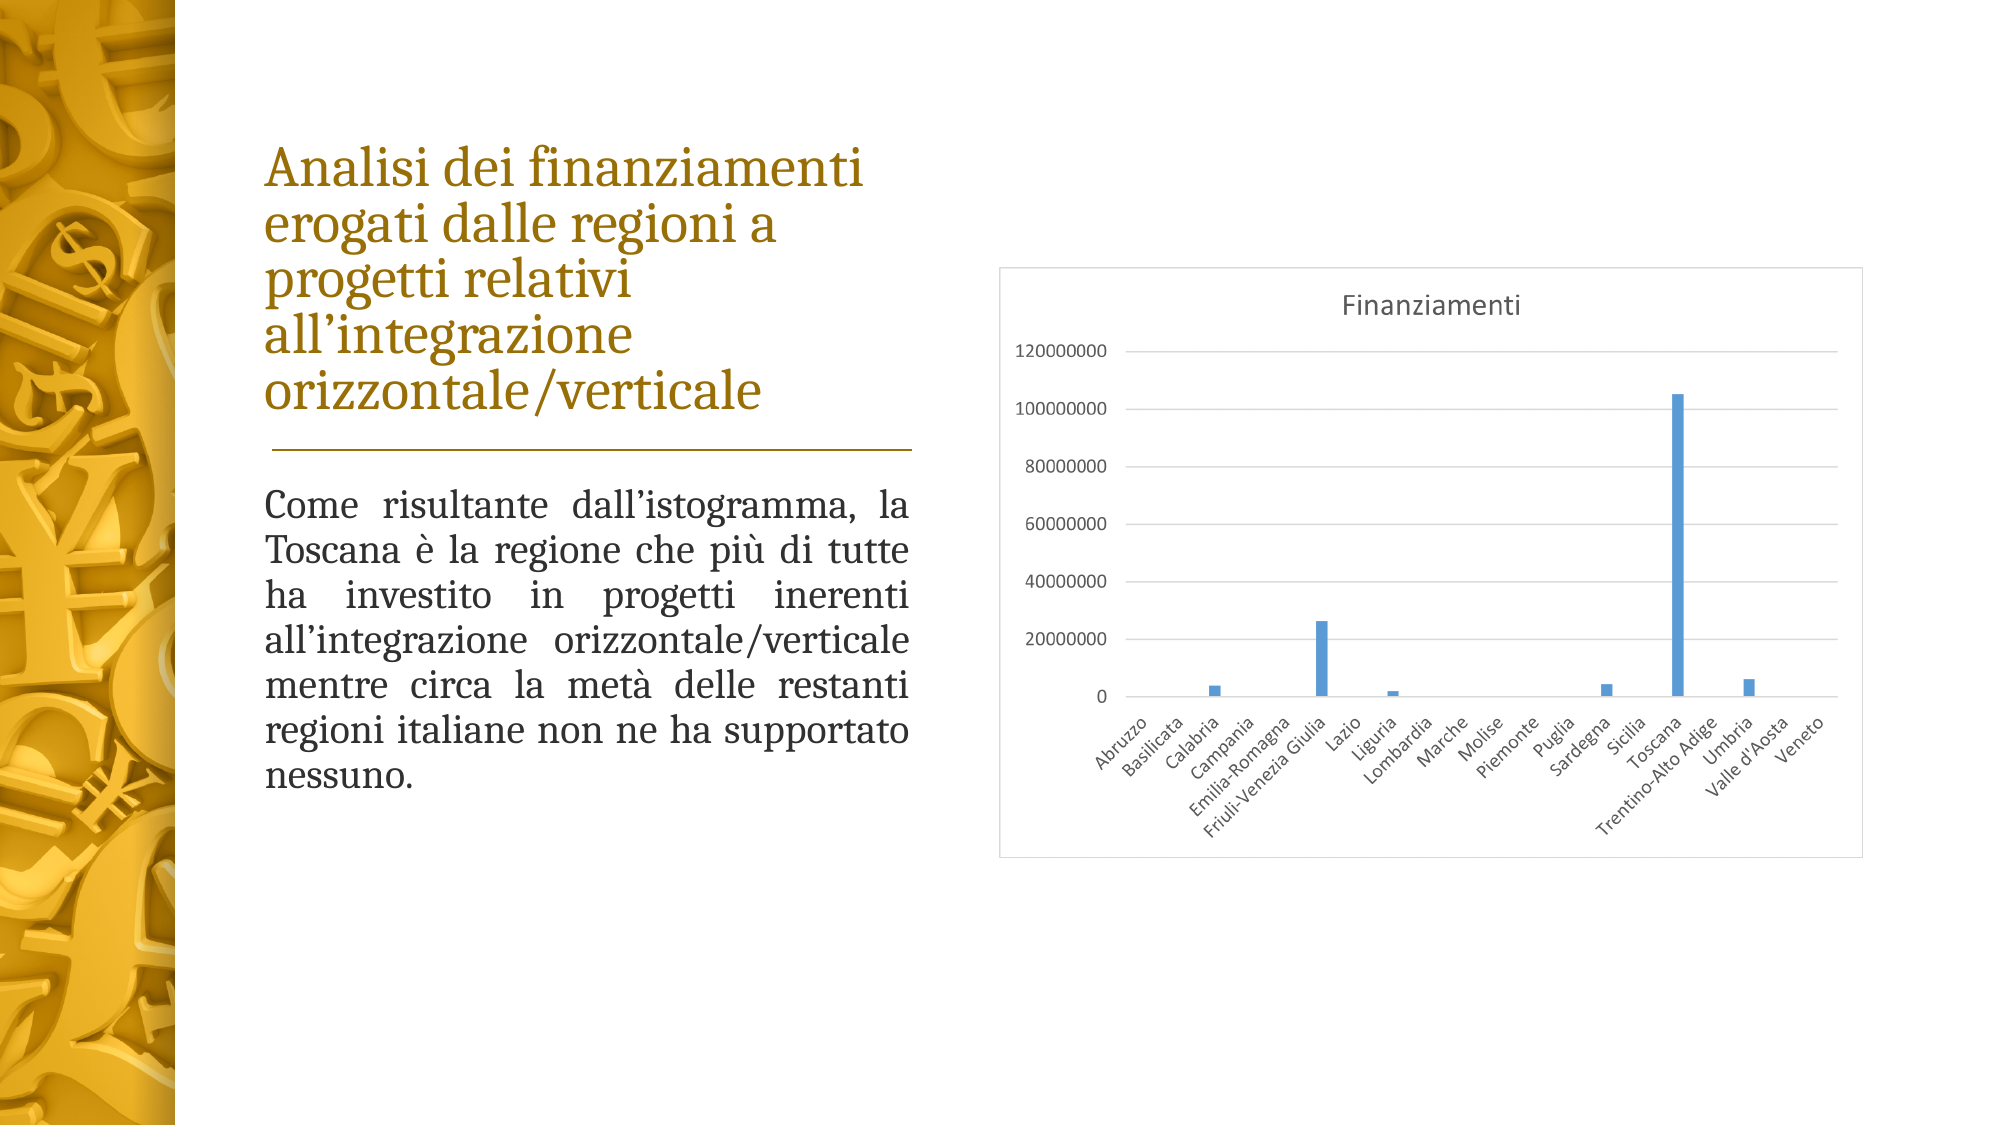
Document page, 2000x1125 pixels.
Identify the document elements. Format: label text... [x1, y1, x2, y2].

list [999, 267, 1863, 858]
list Come risultante dall’istogramma, la Toscana è la regione che più di tutte ha investito in progetti inerenti all’integrazione orizzontale/verticale mentre circa la metà delle restanti regioni italiane non ne ha supportato nessuno. [249, 474, 925, 900]
title Analisi dei finanziamenti erogati dalle regioni a progetti relativi all’integrazione orizzontale/verticale [249, 112, 925, 429]
picture [0, 0, 175, 1125]
